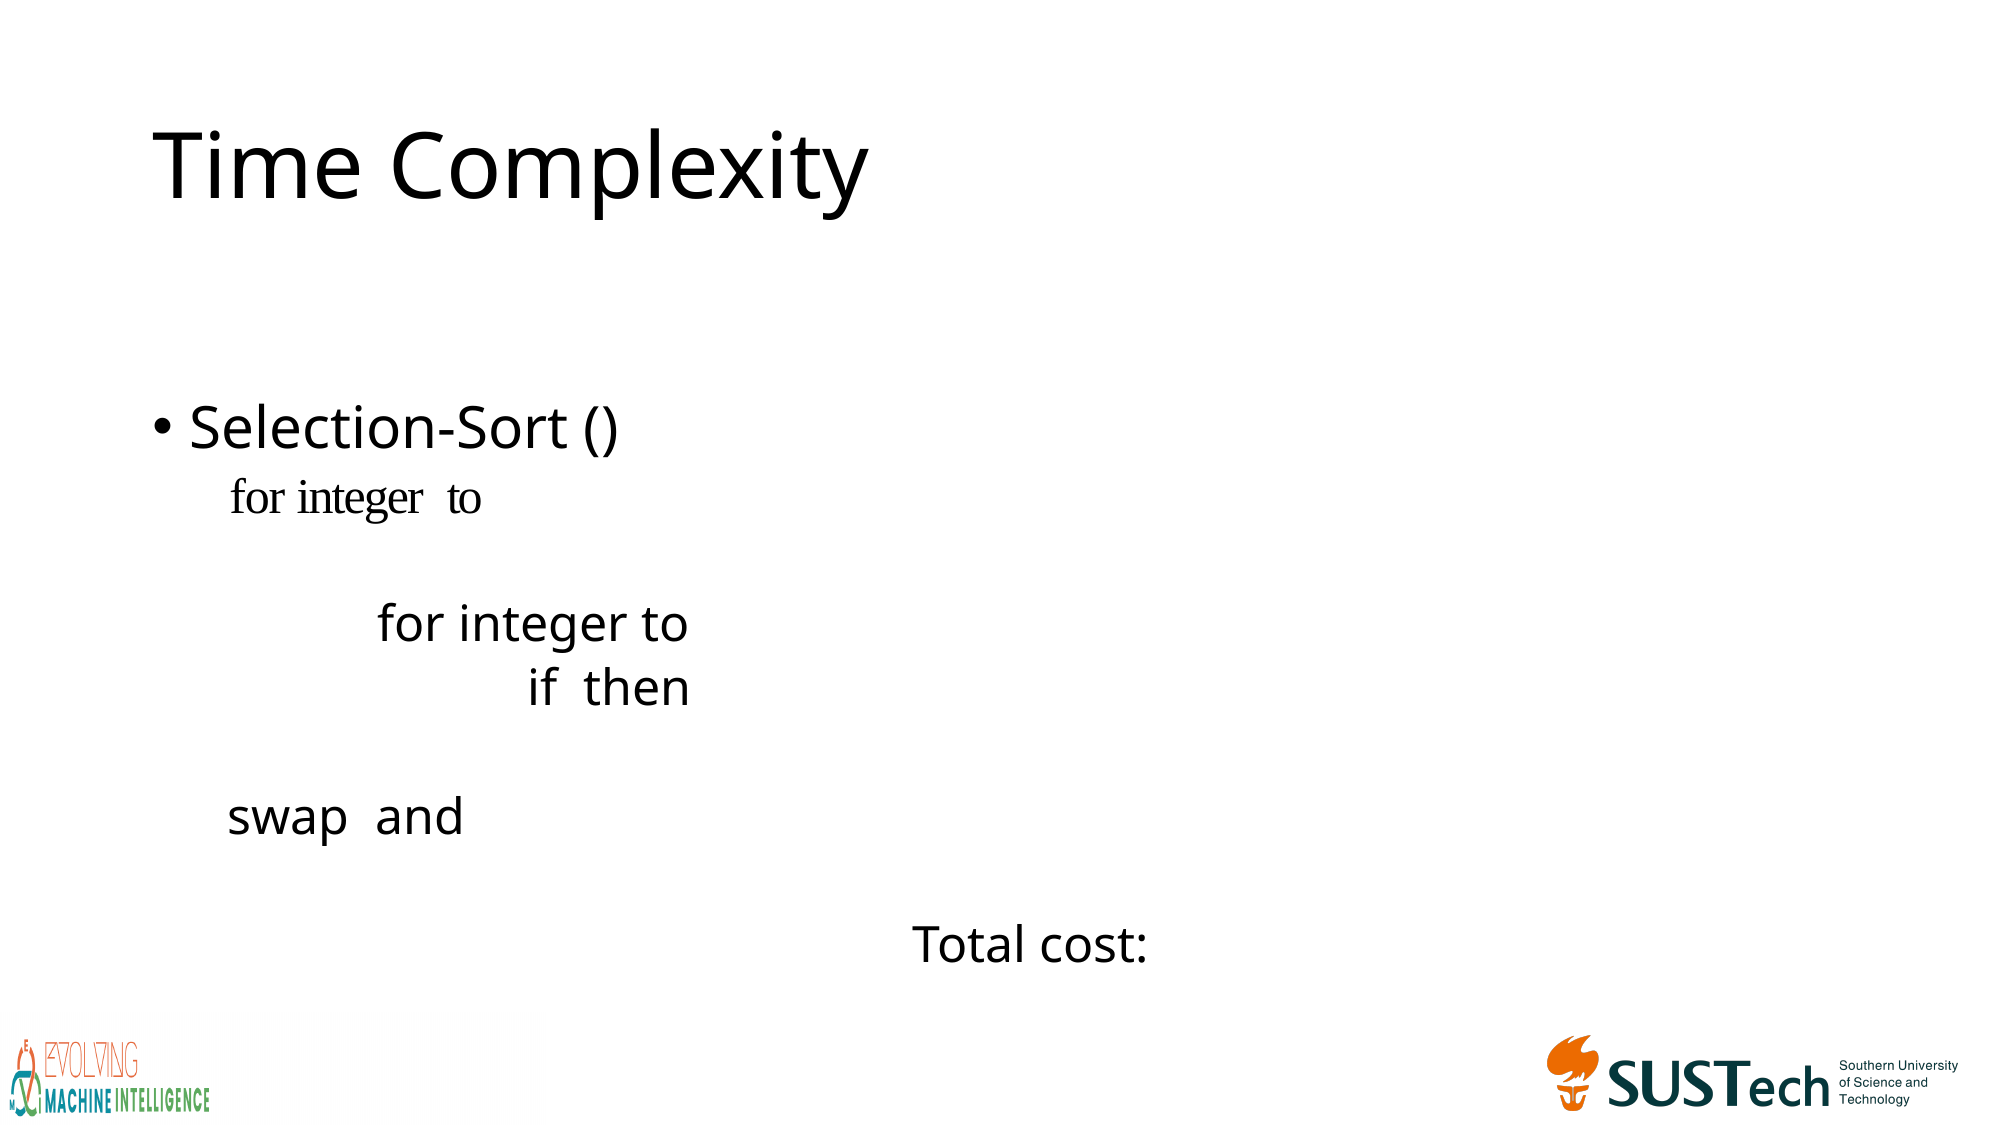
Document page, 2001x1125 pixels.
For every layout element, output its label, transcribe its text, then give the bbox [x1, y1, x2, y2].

title Time Complexity [137, 59, 1863, 278]
picture [1547, 1035, 1958, 1111]
picture [0, 1012, 547, 1125]
